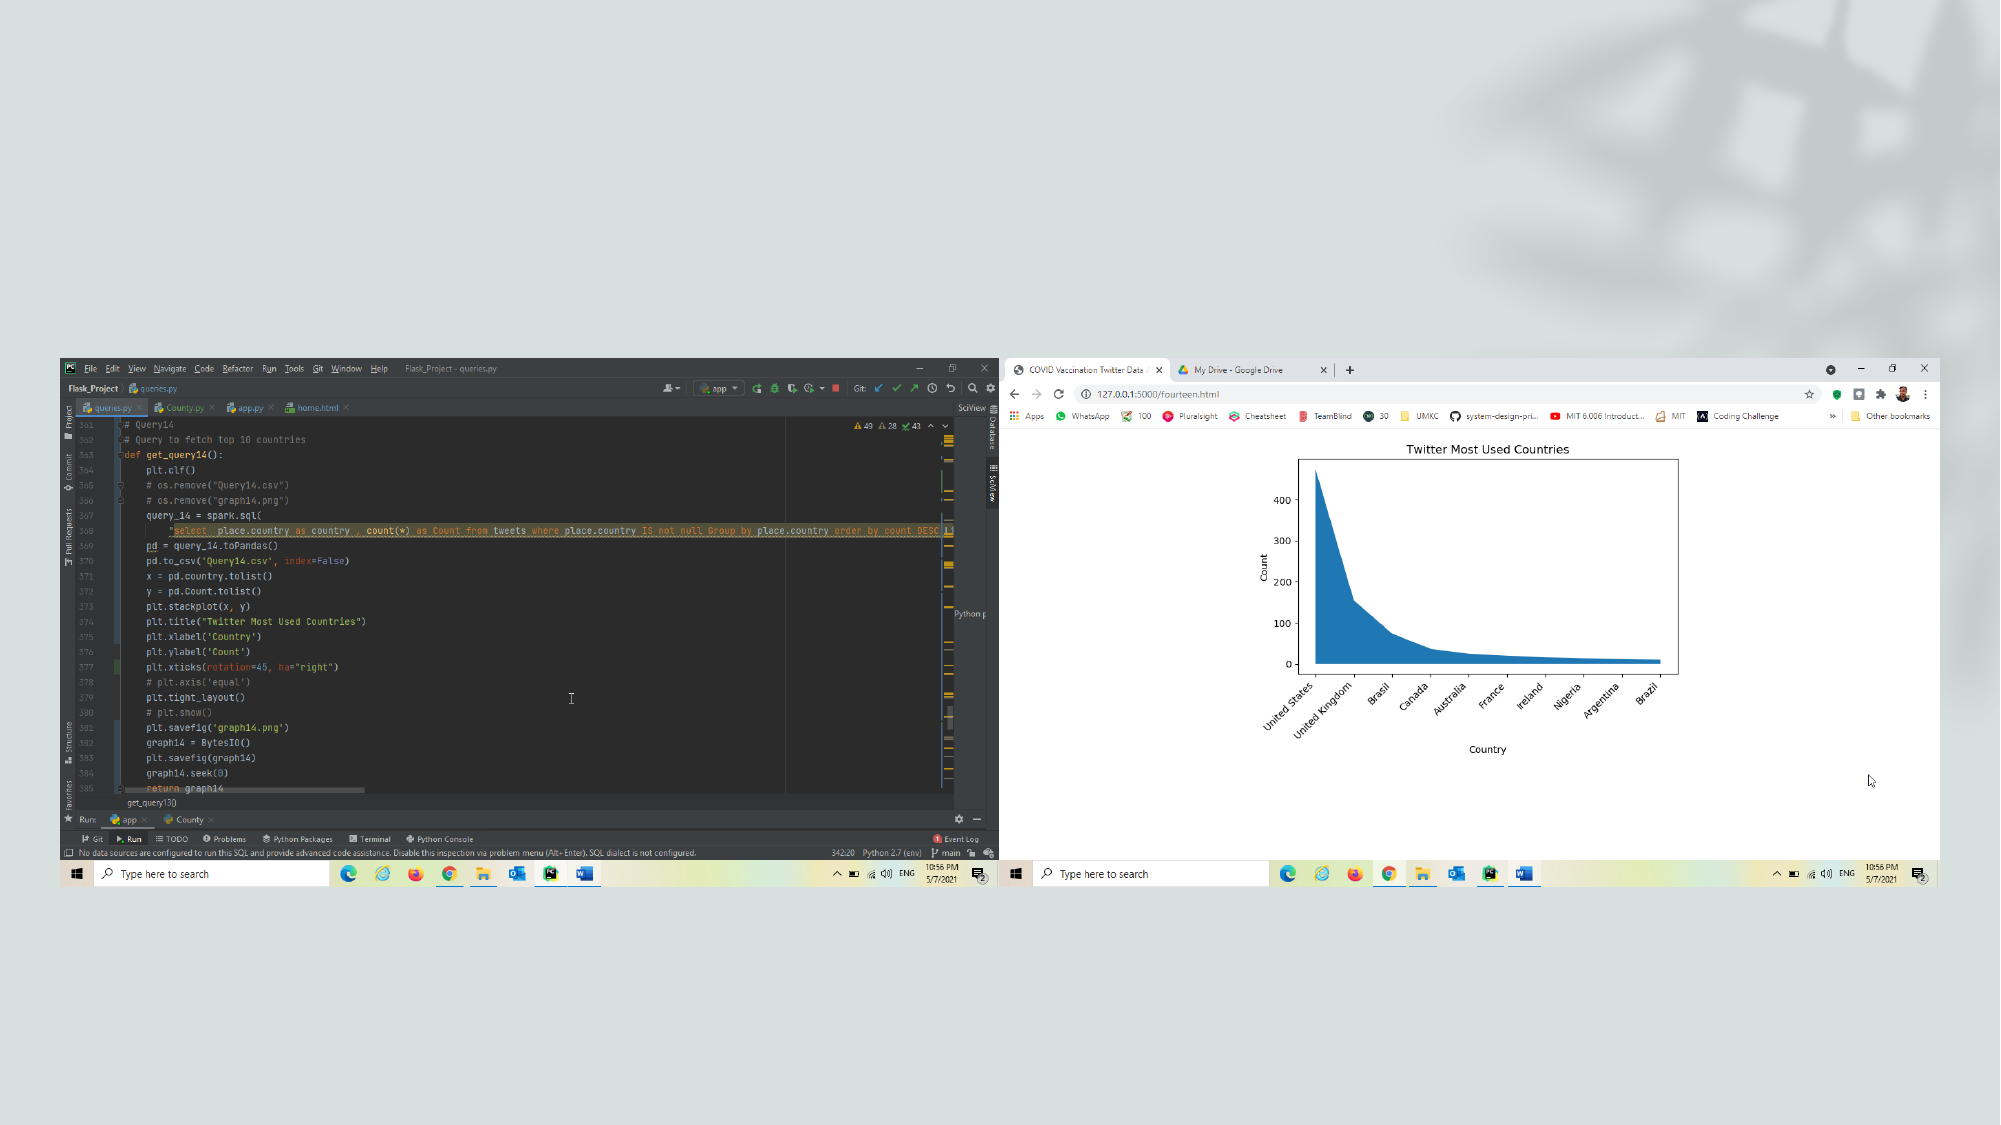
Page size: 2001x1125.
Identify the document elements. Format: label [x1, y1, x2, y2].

picture [60, 358, 1940, 887]
